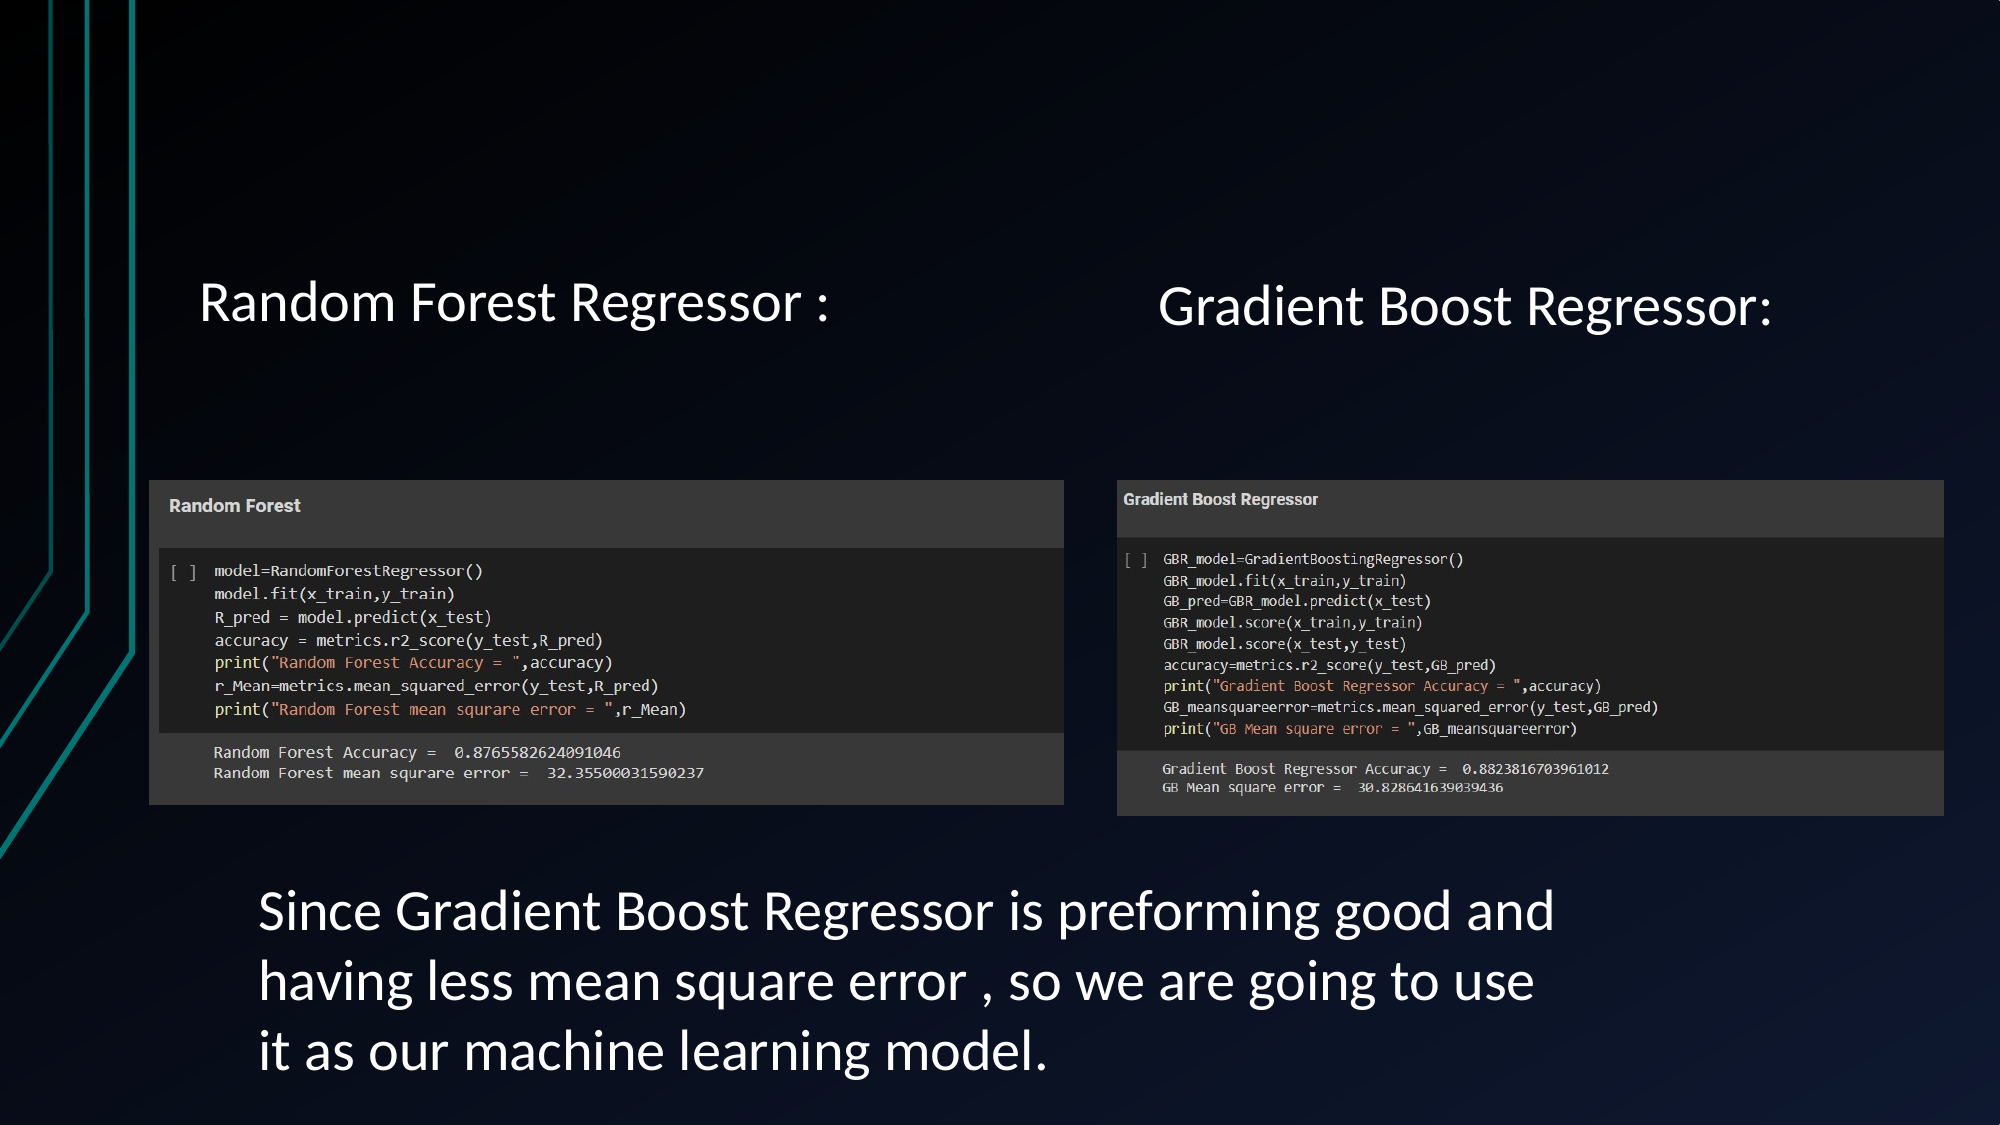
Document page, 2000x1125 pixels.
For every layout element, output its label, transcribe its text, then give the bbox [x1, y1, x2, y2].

text_box Gradient Boost Regressor: [1144, 260, 1818, 345]
picture [1117, 480, 1944, 817]
text_box Since Gradient Boost Regressor is preforming good and having less mean square error , so we are going to use it as our machine learning model. [243, 864, 1591, 1090]
text_box Random Forest Regressor : [184, 255, 906, 341]
picture [148, 480, 1065, 805]
